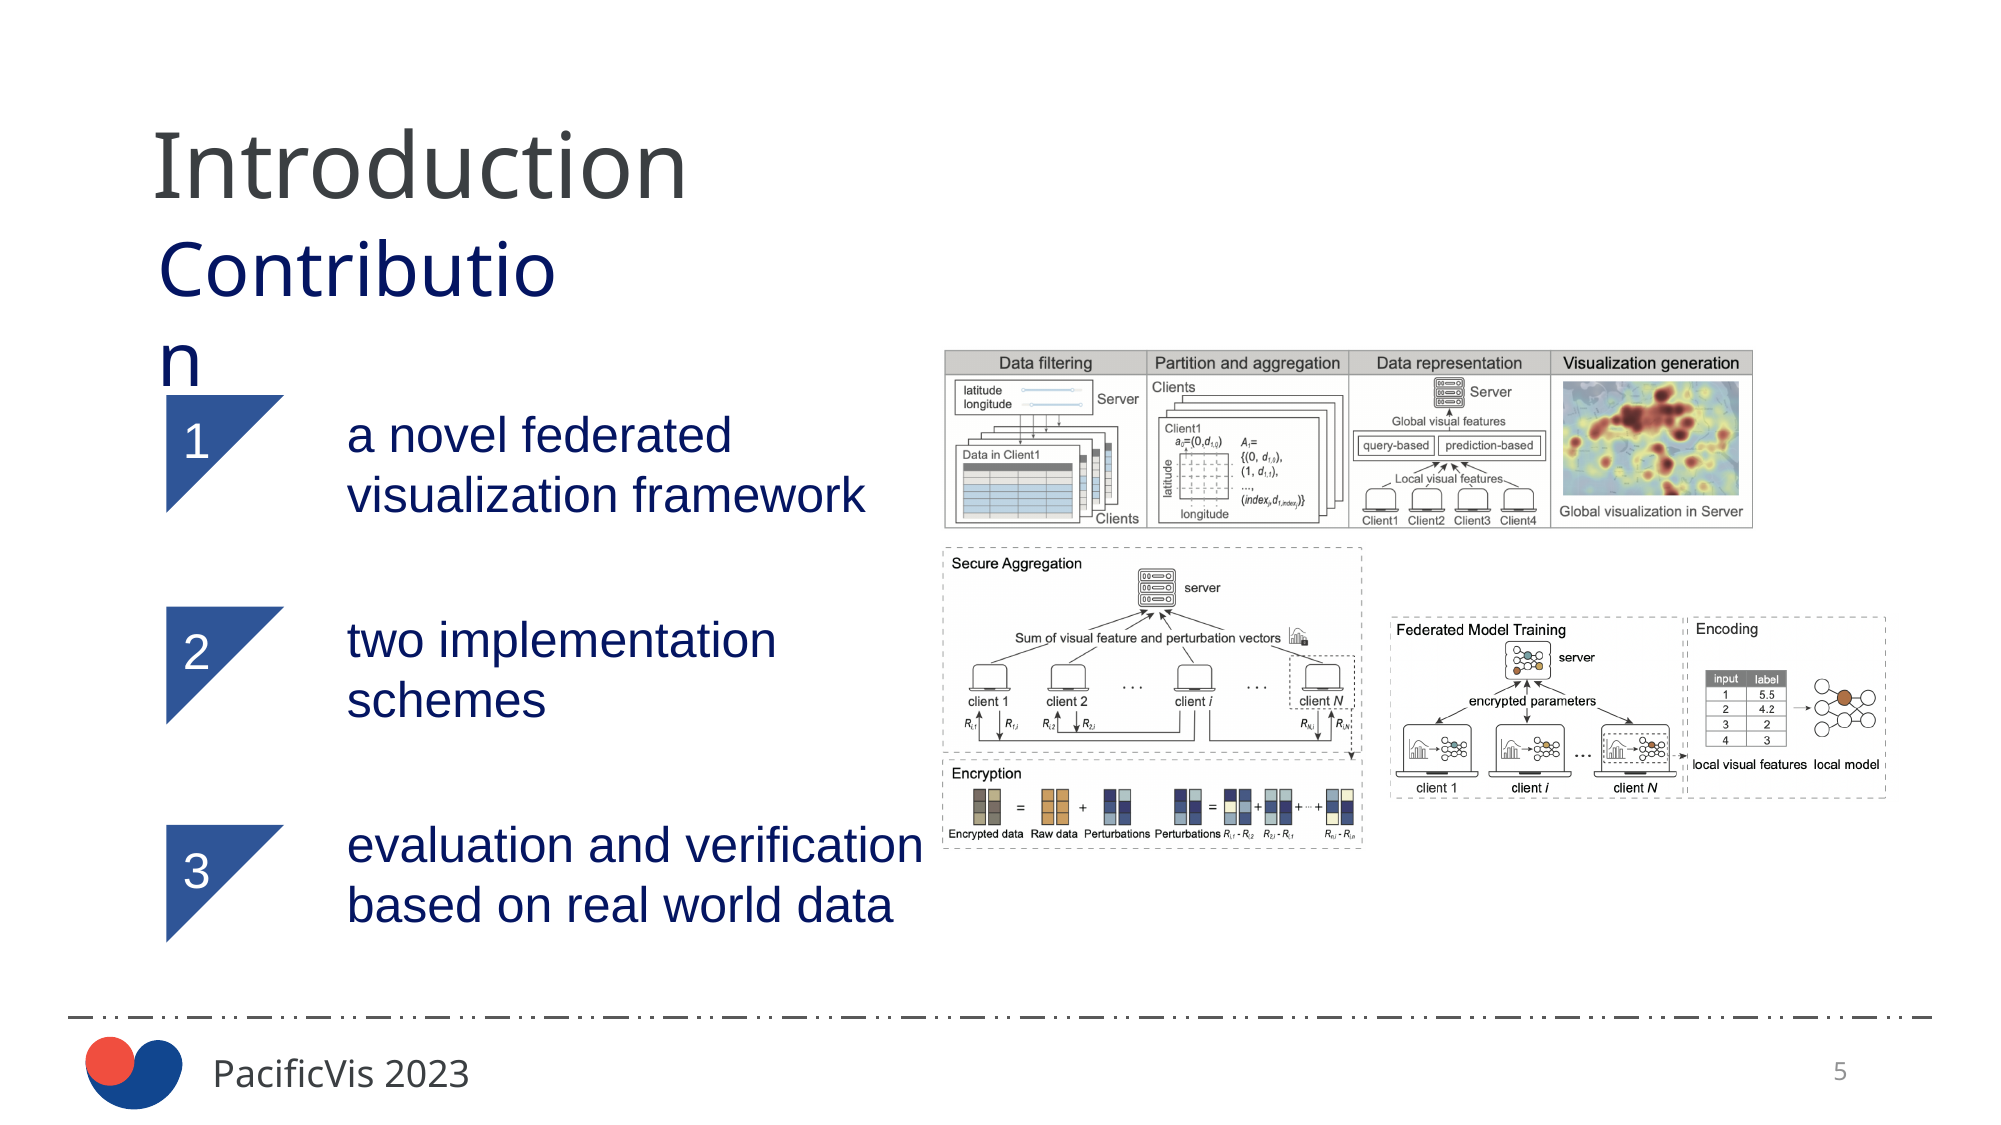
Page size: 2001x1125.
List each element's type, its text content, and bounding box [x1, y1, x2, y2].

title Introduction [137, 59, 1863, 278]
text_box Contribution [142, 213, 617, 409]
picture [941, 346, 1756, 531]
text_box [165, 823, 287, 946]
slide_number 5 [1412, 1042, 1863, 1103]
text_box [165, 605, 287, 727]
text_box evaluation and verification based on real world data [332, 804, 942, 940]
picture [1386, 613, 1899, 802]
text_box [165, 394, 287, 516]
text_box 3 [168, 830, 243, 906]
picture [941, 541, 1366, 851]
text_box 1 [168, 400, 243, 476]
text_box a novel federated visualization framework [332, 395, 900, 530]
text_box 2 [168, 612, 243, 688]
text_box two implementation schemes [332, 599, 812, 735]
